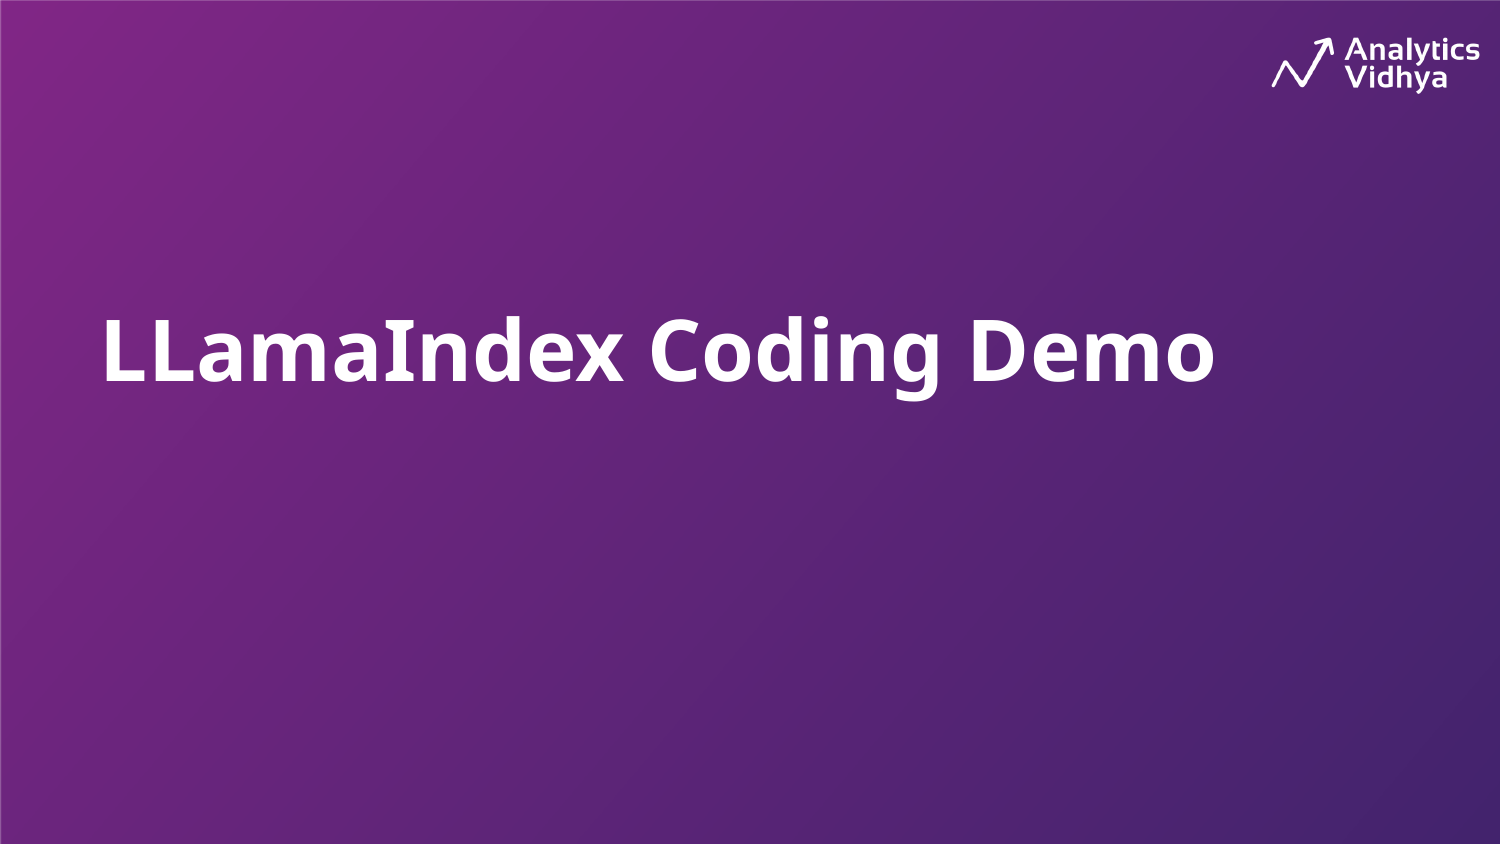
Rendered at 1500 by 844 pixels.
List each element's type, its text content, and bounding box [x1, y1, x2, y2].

title LLamaIndex Coding Demo [84, 109, 1268, 585]
picture [0, 0, 1500, 844]
